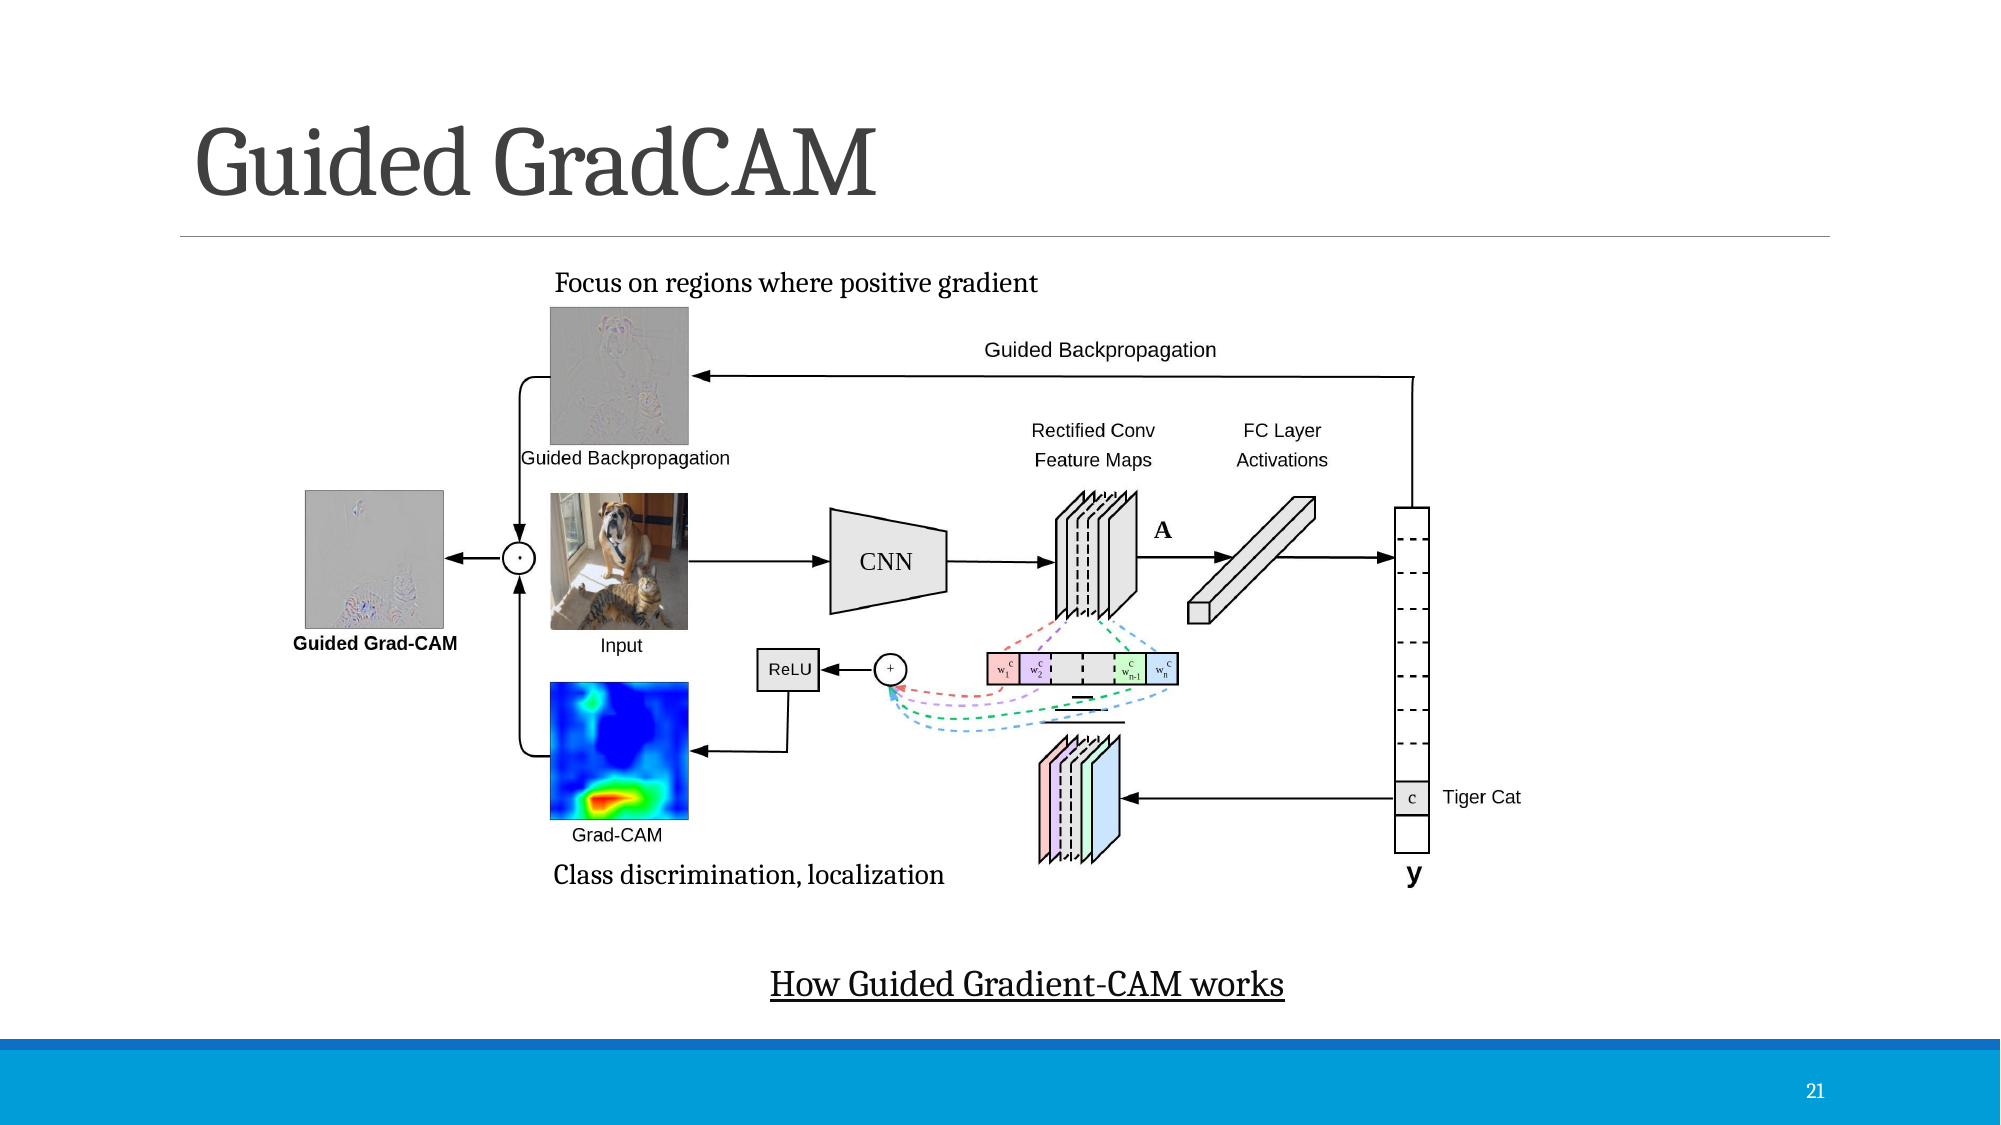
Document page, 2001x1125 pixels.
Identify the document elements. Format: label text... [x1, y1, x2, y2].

text_box How Guided Gradient-CAM works [731, 951, 1323, 1012]
slide_number 21 [1624, 1059, 1840, 1120]
picture [202, 299, 1568, 915]
text_box Focus on regions where positive gradient [539, 256, 1121, 297]
title Guided GradCAM [180, 93, 1830, 224]
